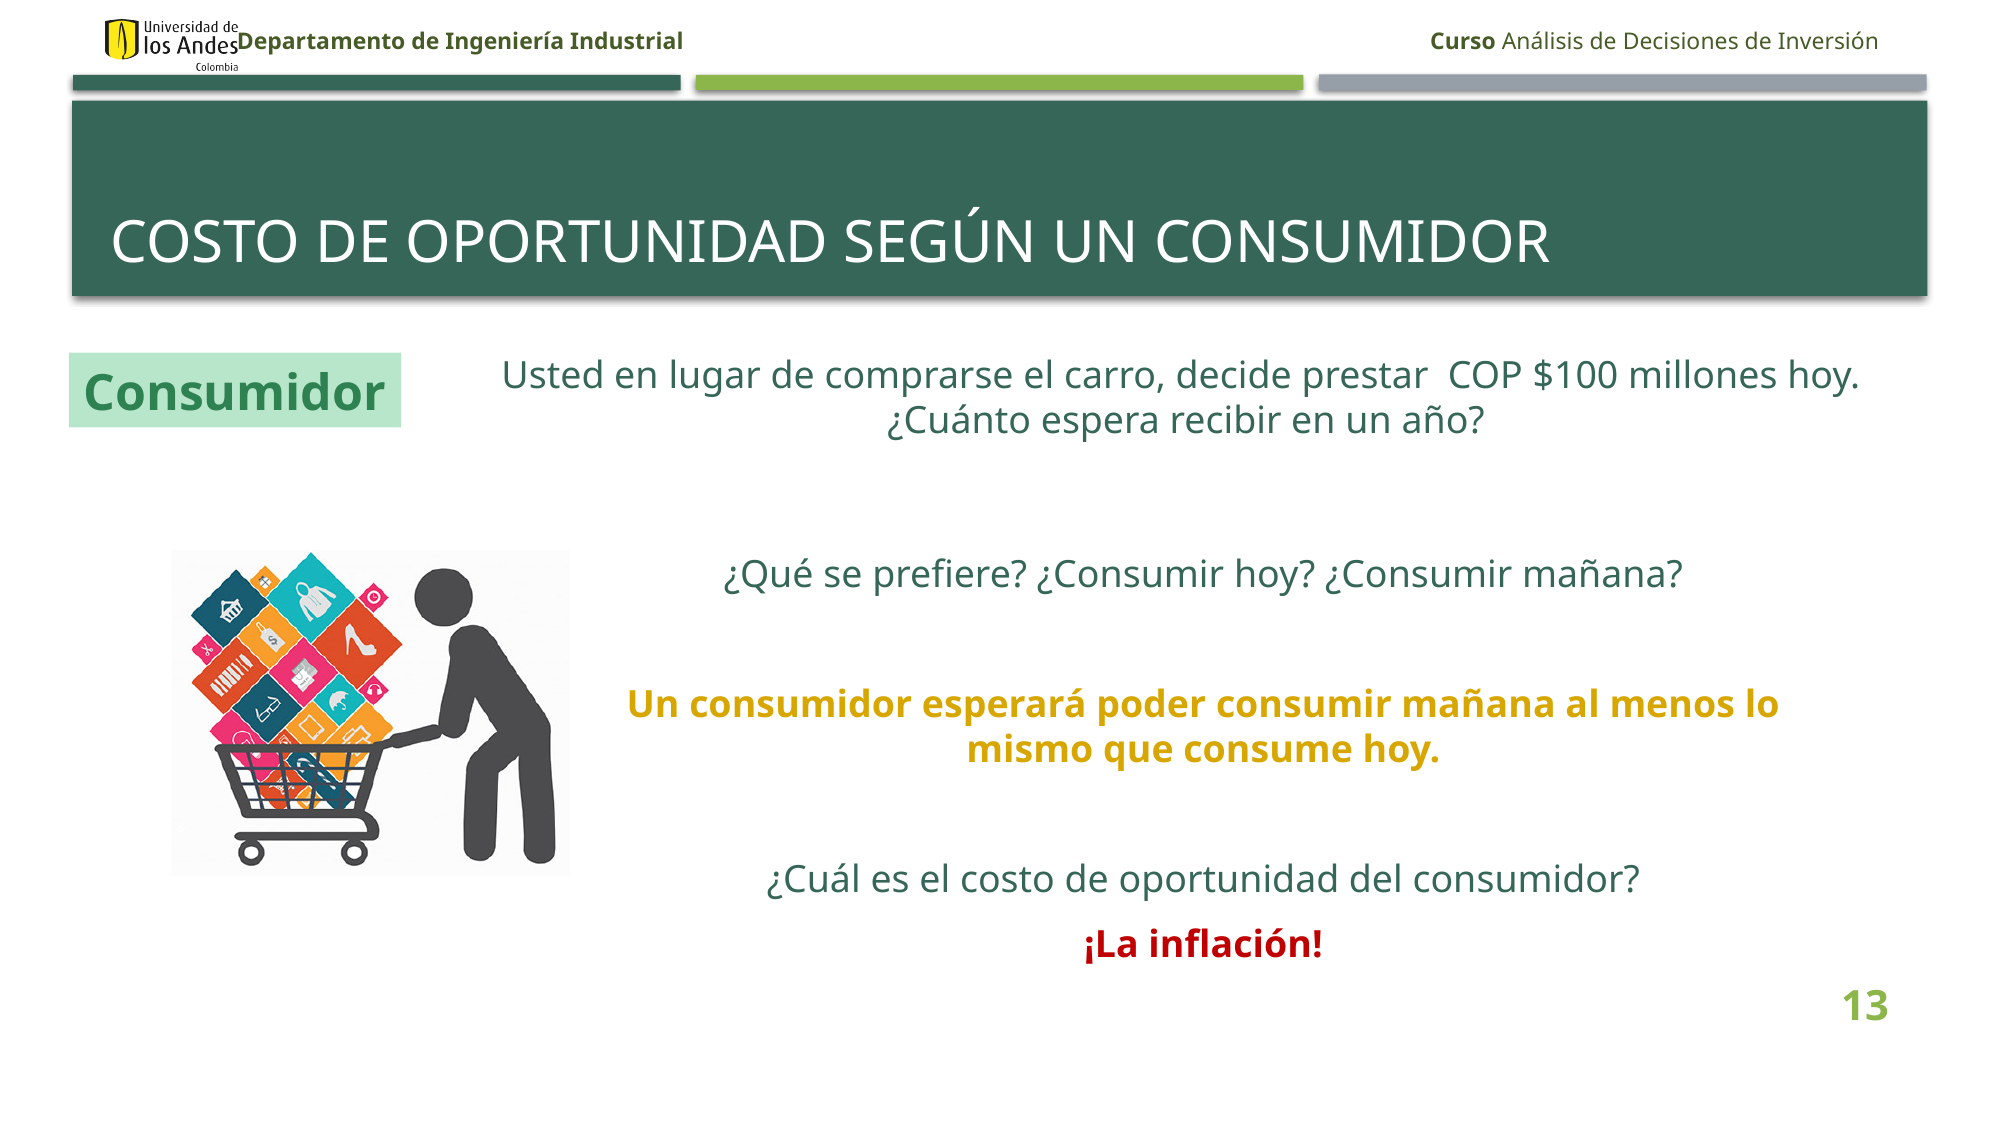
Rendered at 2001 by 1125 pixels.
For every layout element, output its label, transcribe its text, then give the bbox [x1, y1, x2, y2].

title COSTO DE OPORTUNIDAD SEGÚN UN CONSUMIDOR [95, 115, 1905, 282]
text_box Departamento de Ingeniería Industrial [240, 19, 699, 62]
text_box Usted en lugar de comprarse el carro, decide prestar COP $100 millones hoy. ¿Cuánto espera recibir en un año? [447, 343, 1926, 448]
picture [104, 18, 238, 71]
text_box Consumidor [68, 352, 402, 428]
picture [170, 549, 571, 877]
text_box Curso Análisis de Decisiones de Inversión [1377, 19, 1895, 62]
slide_number 13 [1732, 977, 1905, 1037]
list ¿Qué se prefiere? ¿Consumir hoy? ¿Consumir mañana? Un consumidor esperará poder consumir mañana al menos lo mismo que consume hoy. ¿Cuál es el costo de oportunidad del consumidor? ¡La inflación! [579, 577, 1828, 1002]
